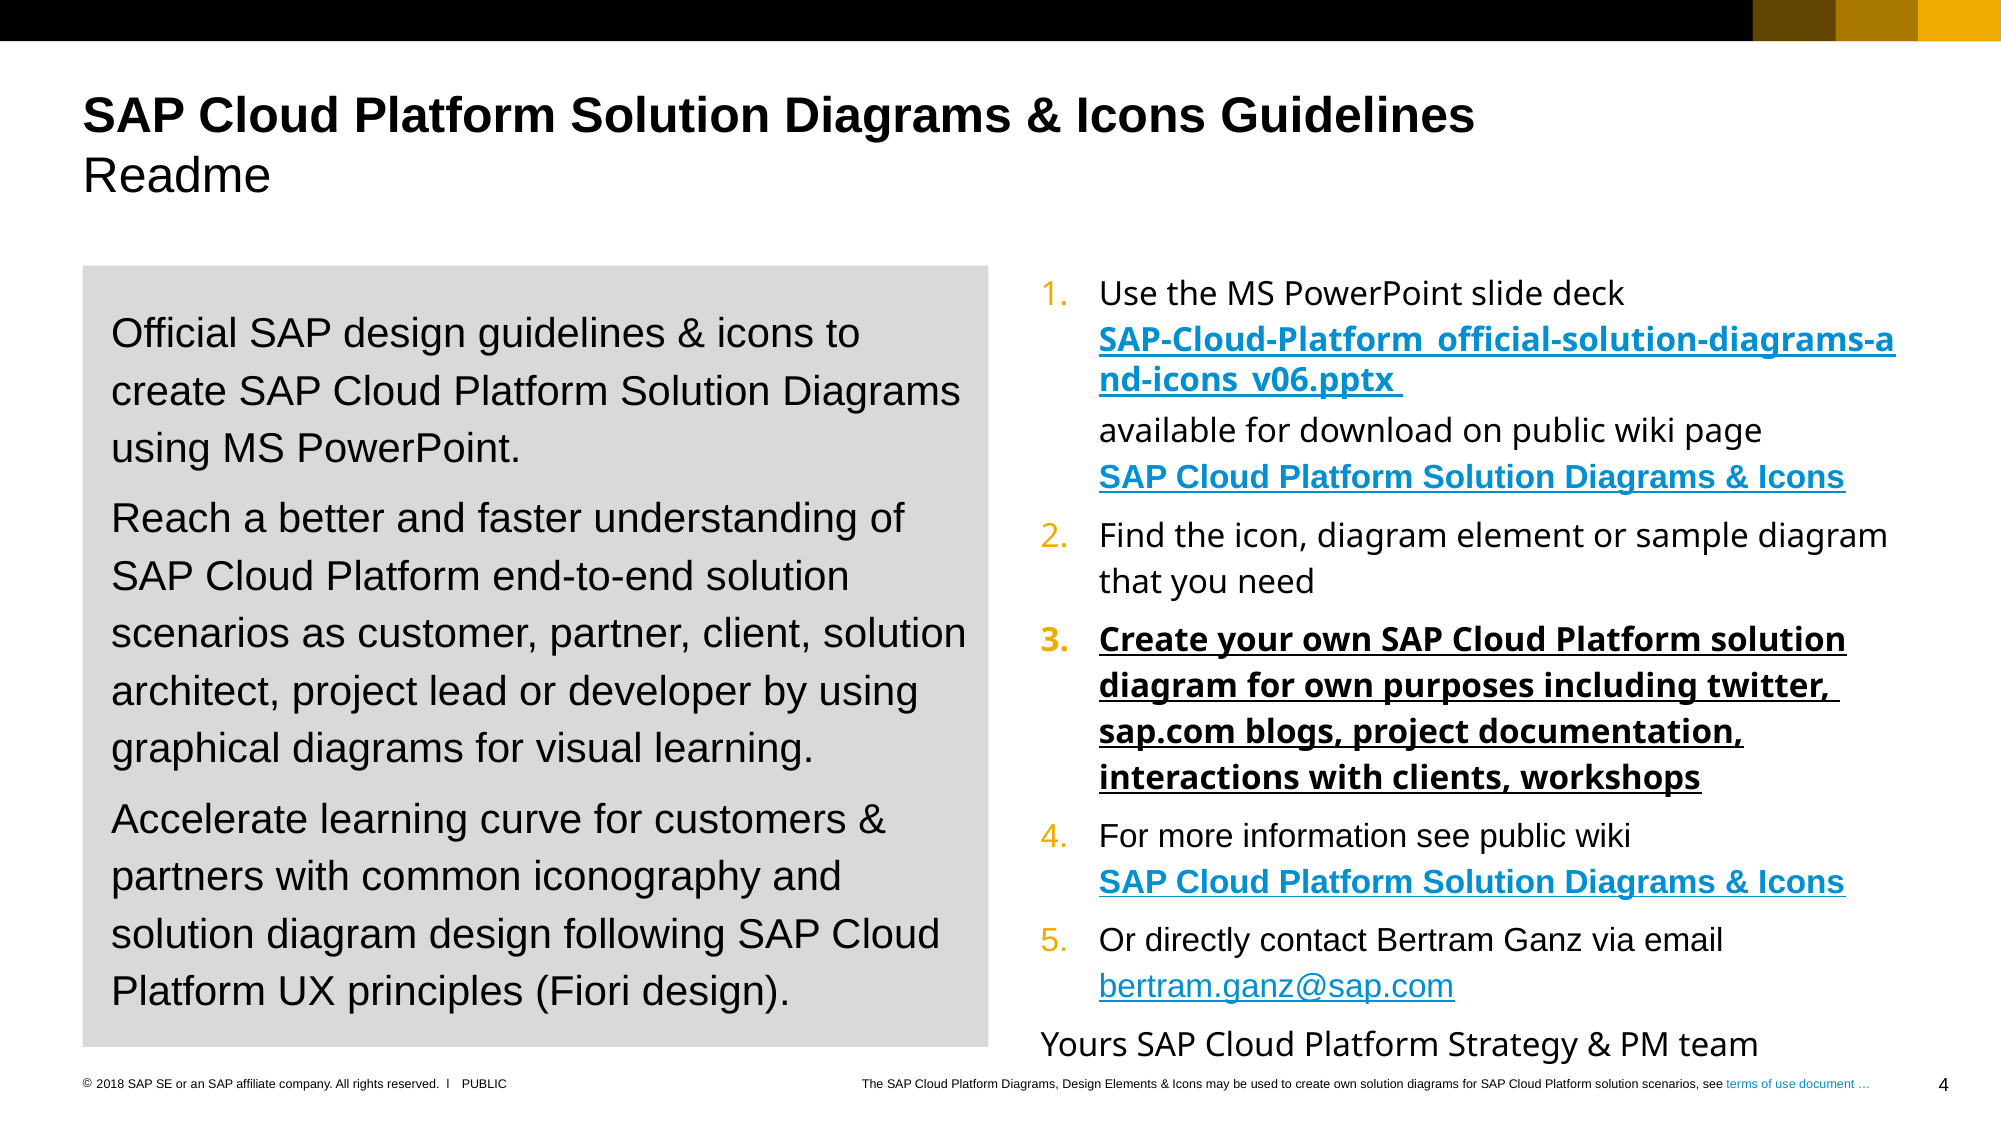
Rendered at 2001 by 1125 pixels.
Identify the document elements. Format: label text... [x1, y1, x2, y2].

picture [1748, 1081, 1756, 1088]
title SAP Cloud Platform Solution Diagrams & Icons Guidelines Readme [82, 82, 1918, 204]
list Use the MS PowerPoint slide deck SAP-Cloud-Platform_official-solution-diagrams-and-icons_v06.pptx available for download on public wiki page SAP Cloud Platform Solution Diagrams & Icons Find the icon, diagram element or sample diagram that you need Create your own SAP Cloud Platform solution diagram for own purposes including twitter, sap.com blogs, project documentation, interactions with clients, workshops For more information see public wiki SAP Cloud Platform Solution Diagrams & Icons Or directly contact Bertram Ganz via email bertram.ganz@sap.com Yours SAP Cloud Platform Strategy & PM team [1023, 265, 1918, 960]
list Official SAP design guidelines & icons to create SAP Cloud Platform Solution Diagrams using MS PowerPoint. Reach a better and faster understanding of SAP Cloud Platform end-to-end solution scenarios as customer, partner, client, solution architect, project lead or developer by using graphical diagrams for visual learning. Accelerate learning curve for customers & partners with common iconography and solution diagram design following SAP Cloud Platform UX principles (Fiori design). [82, 265, 989, 1047]
